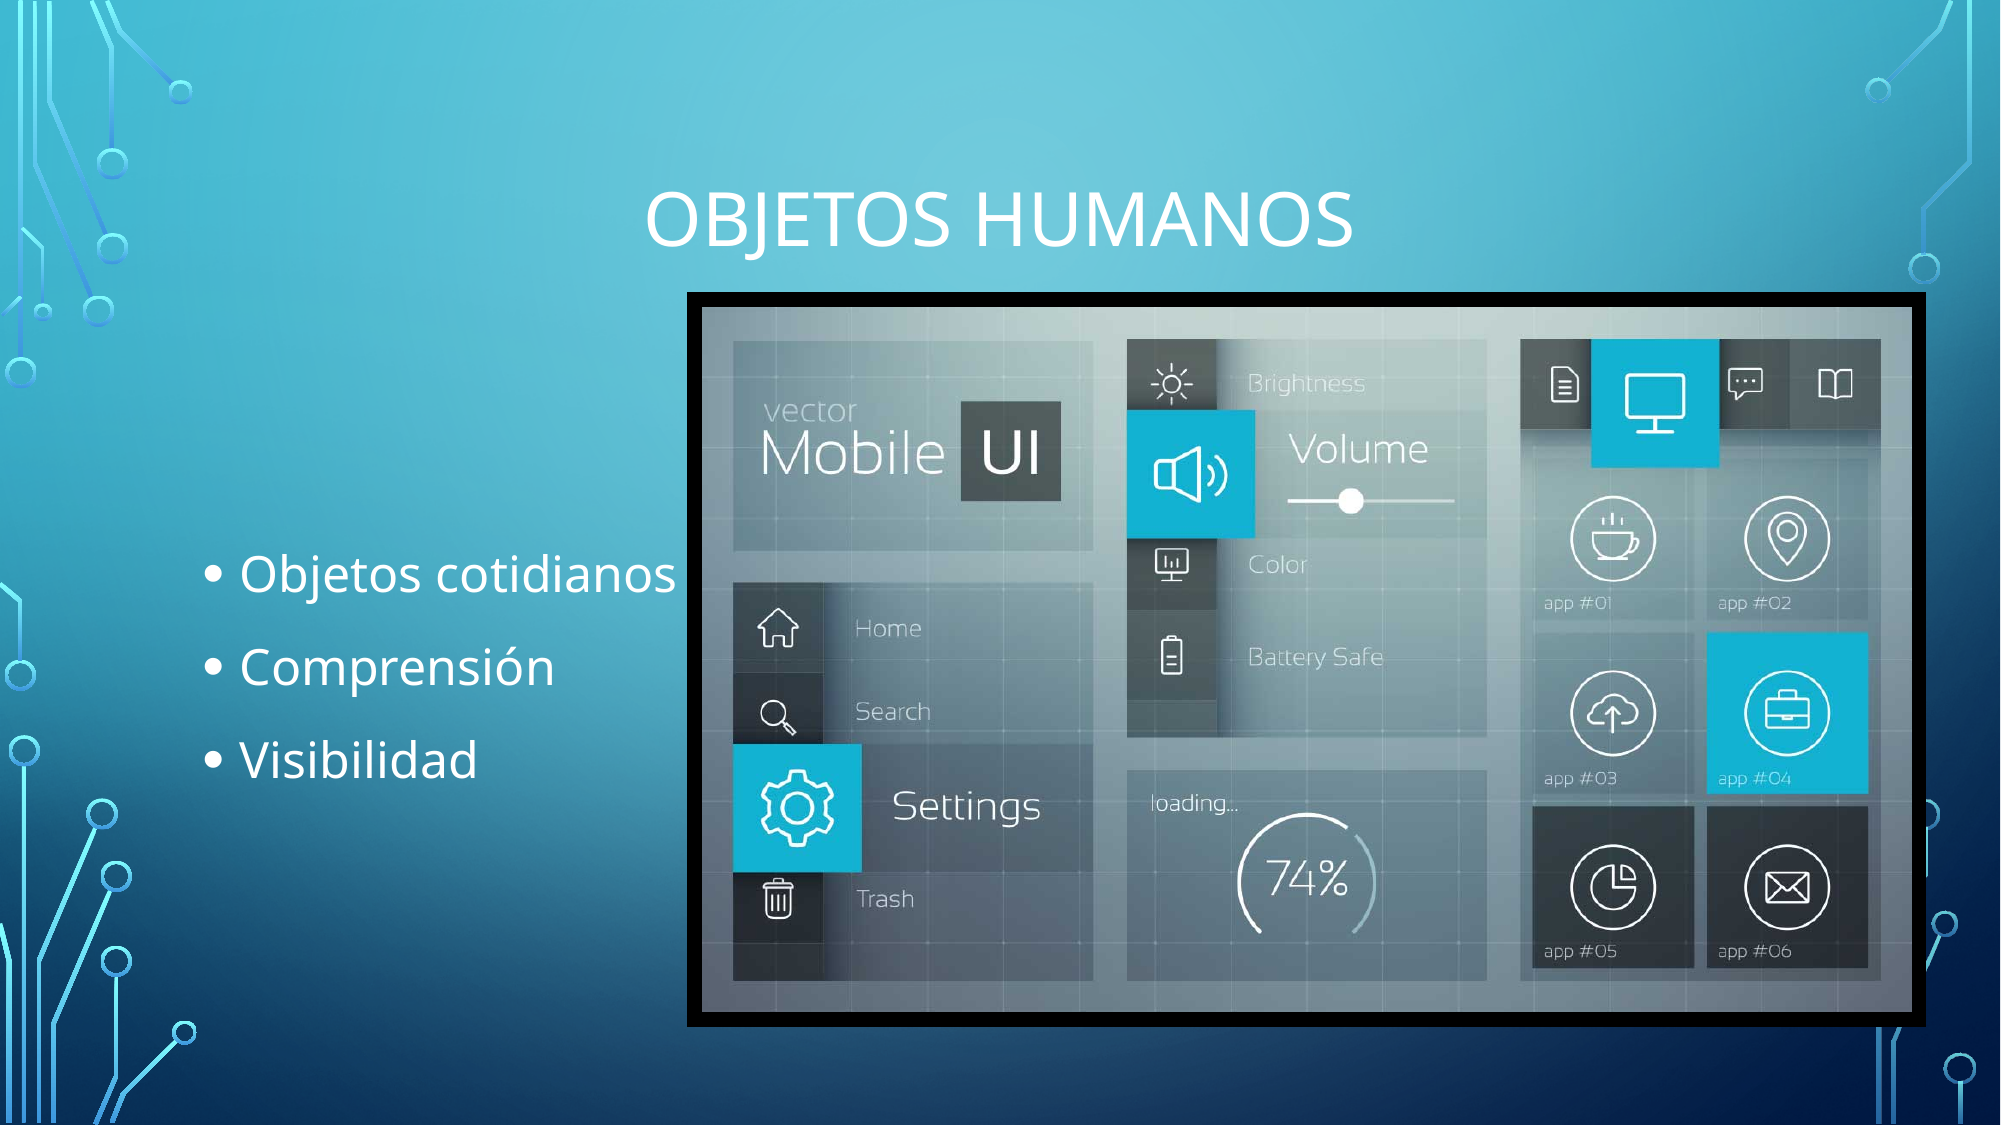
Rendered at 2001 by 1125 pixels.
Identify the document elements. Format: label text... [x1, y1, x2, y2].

picture [701, 306, 1913, 1013]
title Objetos humanos [187, 101, 1813, 344]
list Objetos cotidianos Comprensión Visibilidad [187, 369, 687, 950]
